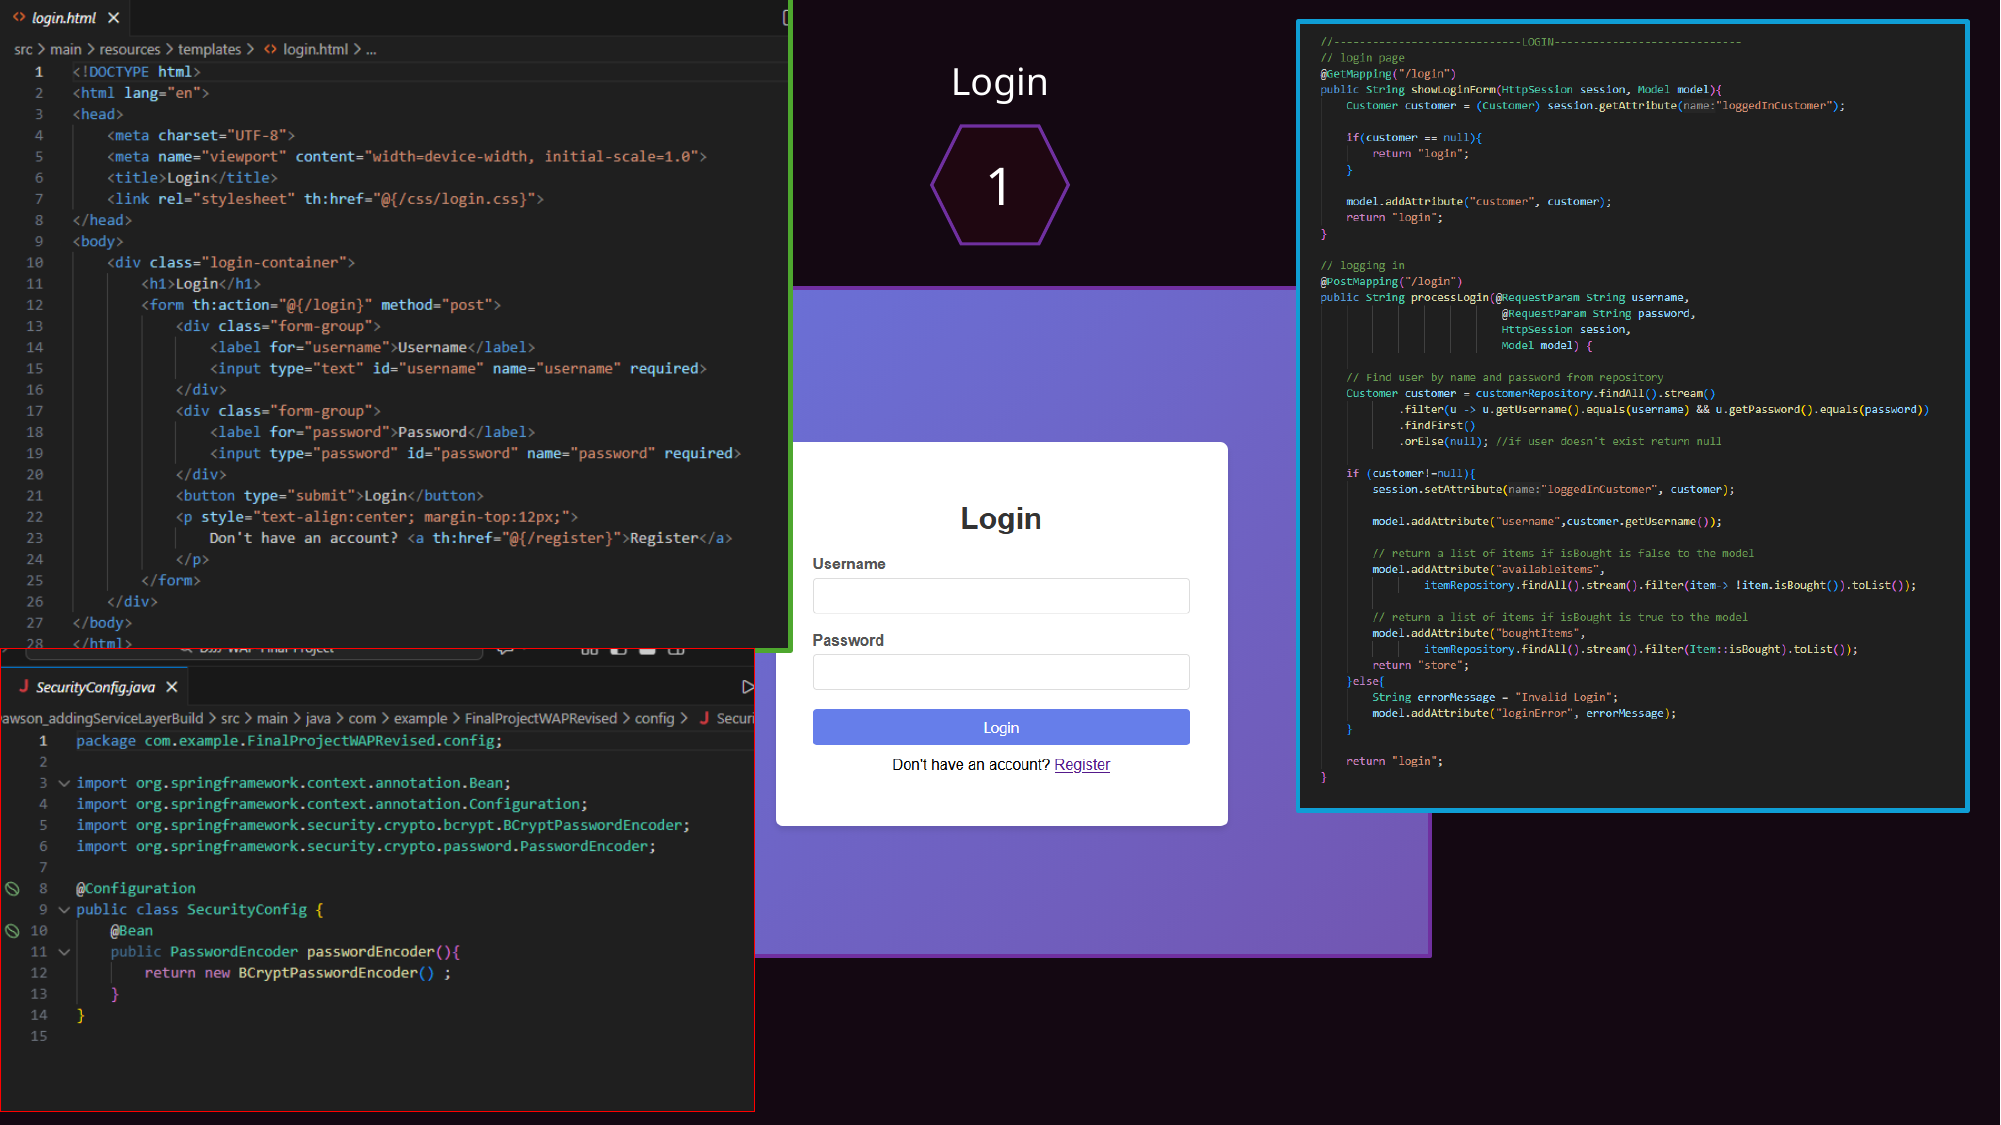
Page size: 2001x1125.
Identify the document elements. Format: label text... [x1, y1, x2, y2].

picture [0, 0, 1429, 1112]
text_box 1 [968, 145, 1032, 223]
text_box Login [801, 50, 1199, 111]
picture [1301, 25, 1964, 807]
text_box [929, 124, 1071, 246]
